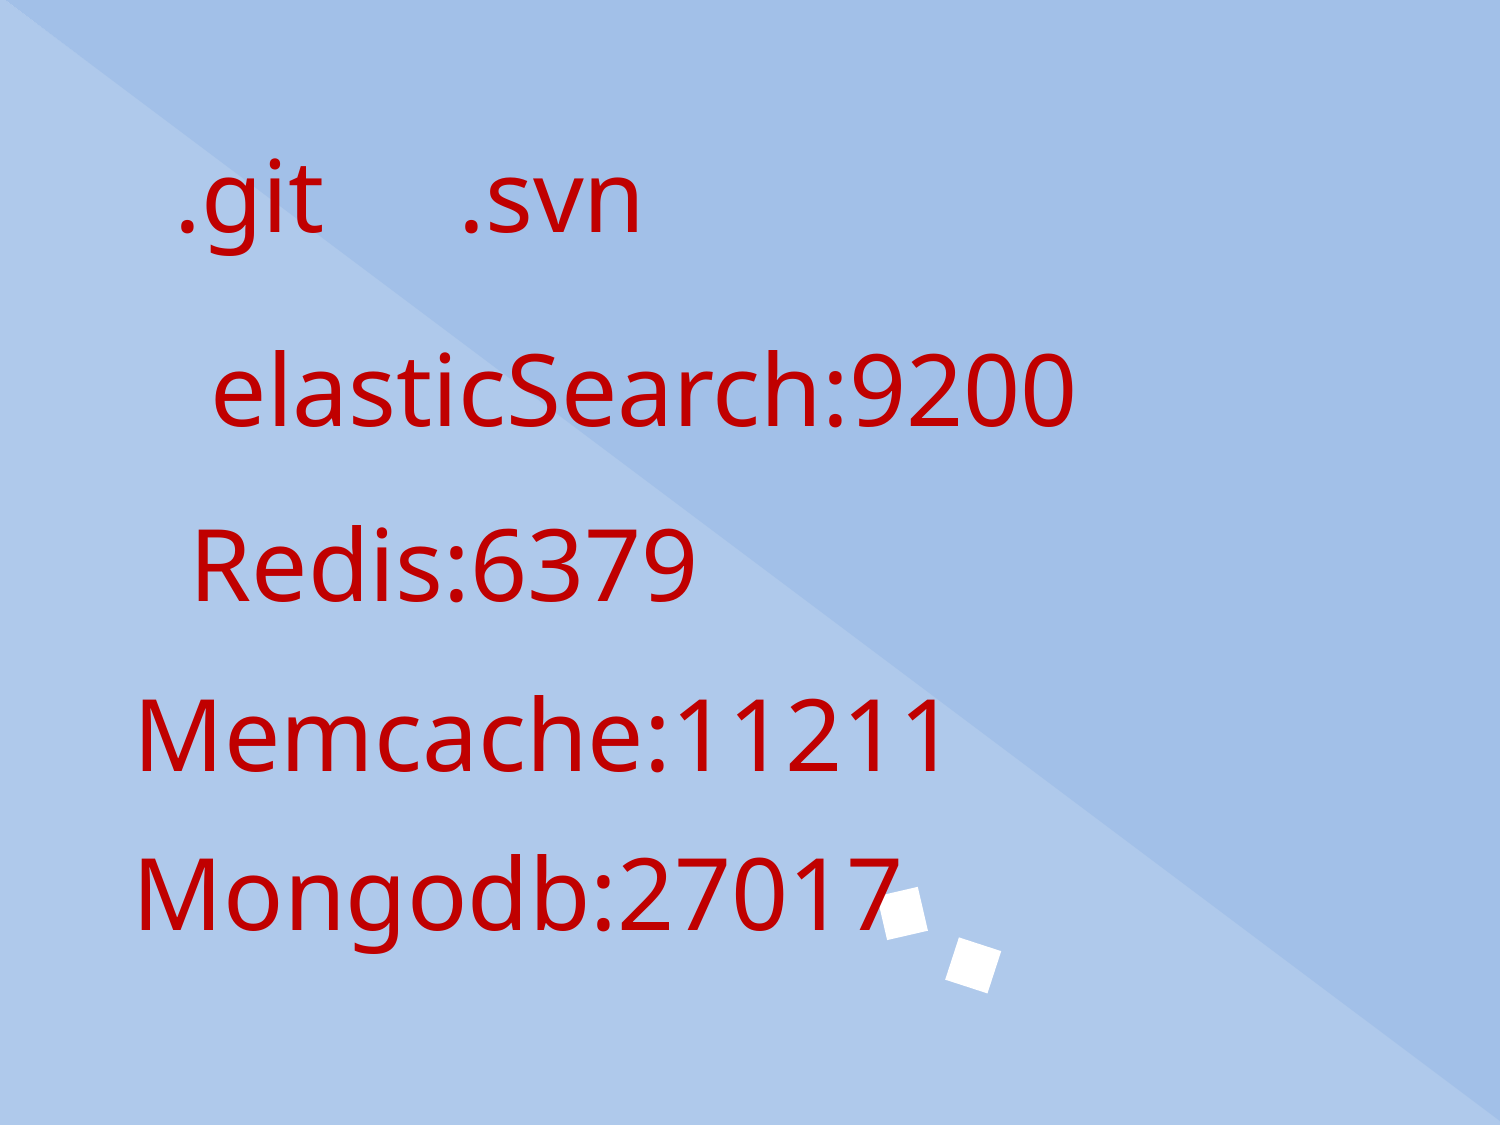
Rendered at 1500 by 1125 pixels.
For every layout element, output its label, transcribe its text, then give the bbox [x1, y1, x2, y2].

text_box Memcache:11211 [119, 664, 973, 799]
text_box Redis:6379 [174, 494, 715, 629]
text_box .svn [443, 125, 661, 261]
text_box elasticSearch:9200 [195, 319, 1094, 455]
text_box Mongodb:27017 [118, 822, 919, 958]
text_box .git [159, 125, 340, 261]
